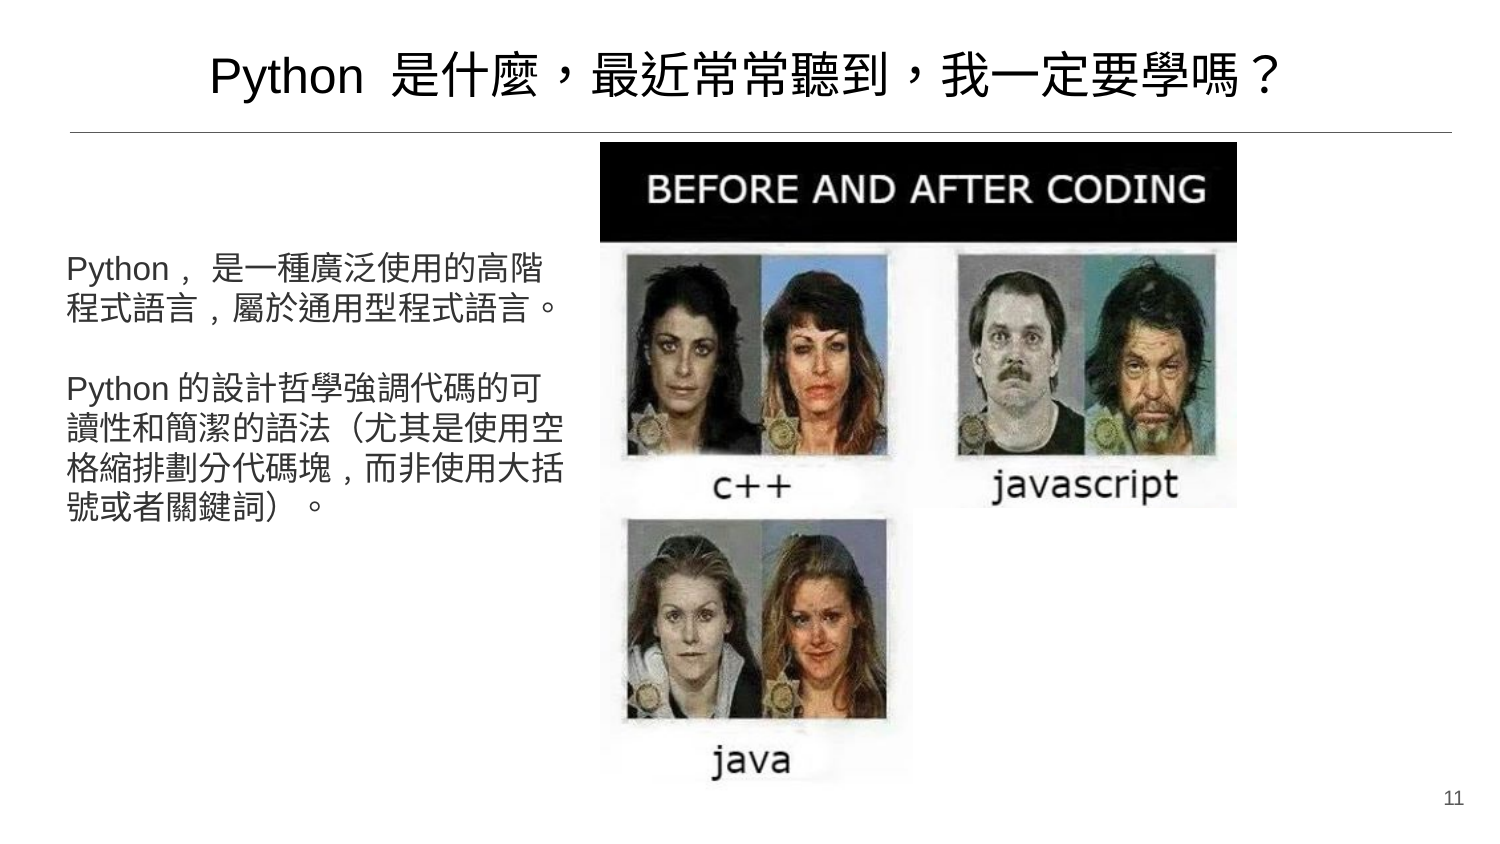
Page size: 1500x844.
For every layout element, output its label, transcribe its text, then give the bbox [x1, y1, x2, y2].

text_box Python﹐是一種廣泛使用的高階程式語言﹐屬於通用型程式語言。 Python的設計哲學強調代碼的可讀性和簡潔的語法（尤其是使用空格縮排劃分代碼塊﹐而非使用大括號或者關鍵詞）。 [51, 232, 584, 542]
picture [599, 142, 1237, 809]
title Python 是什麼，最近常常聽到，我一定要學嗎？ [51, 28, 1449, 123]
slide_number ‹#› [1389, 764, 1480, 830]
